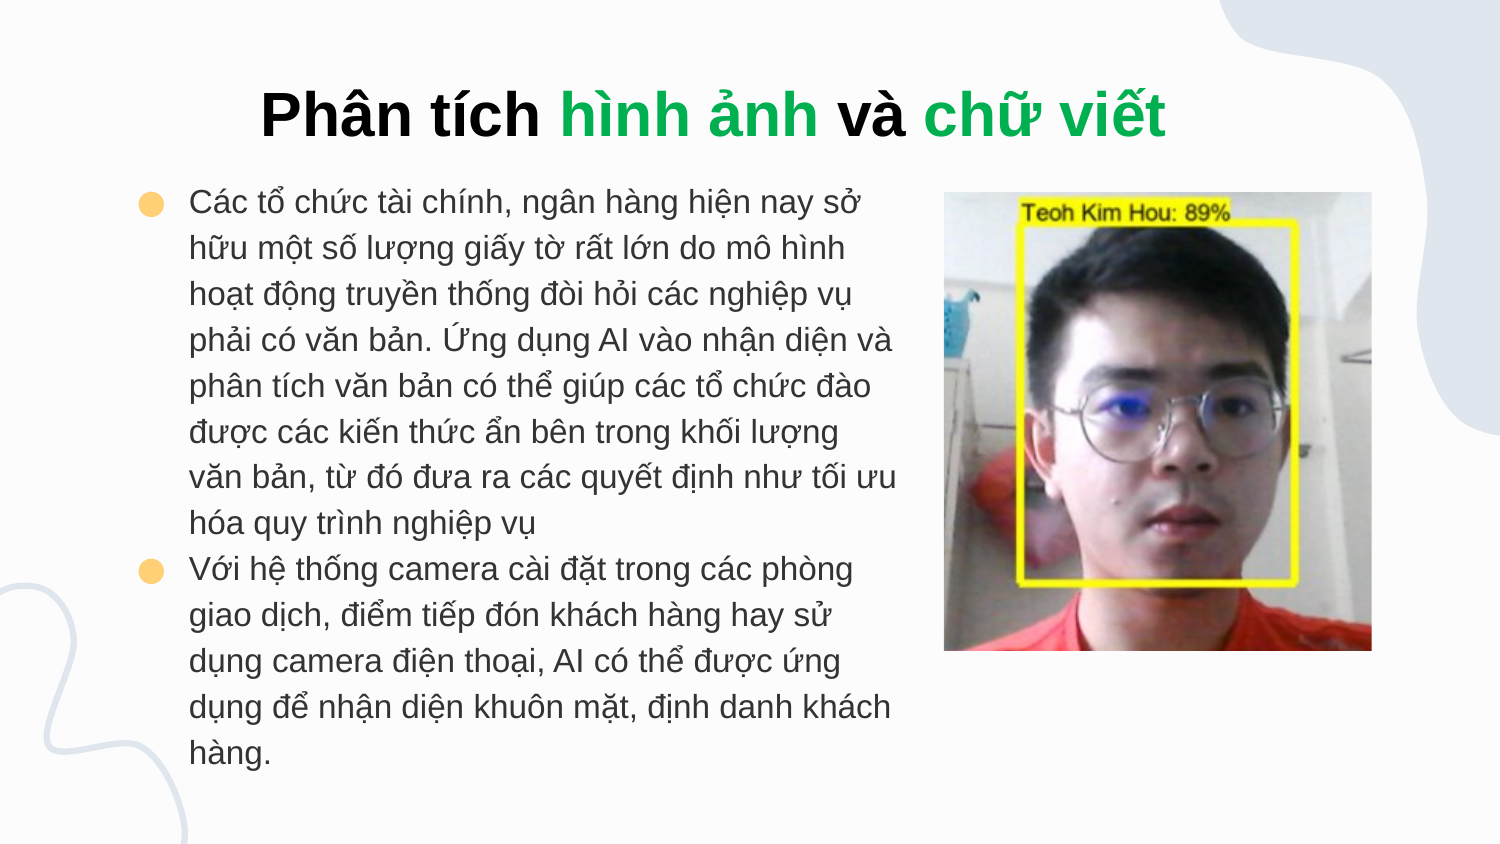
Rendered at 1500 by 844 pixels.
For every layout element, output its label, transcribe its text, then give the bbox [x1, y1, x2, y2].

subtitle Các tổ chức tài chính, ngân hàng hiện nay sở hữu một số lượng giấy tờ rất lớn do mô hình hoạt động truyền thống đòi hỏi các nghiệp vụ phải có văn bản. Ứng dụng AI vào nhận diện và phân tích văn bản có thể giúp các tổ chức đào được các kiến thức ẩn bên trong khối lượng văn bản, từ đó đưa ra các quyết định như tối ưu hóa quy trình nghiệp vụ Với hệ thống camera cài đặt trong các phòng giao dịch, điểm tiếp đón khách hàng hay sử dụng camera điện thoại, AI có thể được ứng dụng để nhận diện khuôn mặt, định danh khách hàng. [98, 162, 914, 750]
picture [943, 192, 1372, 651]
title Phân tích hình ảnh và chữ viết [82, 47, 1346, 162]
